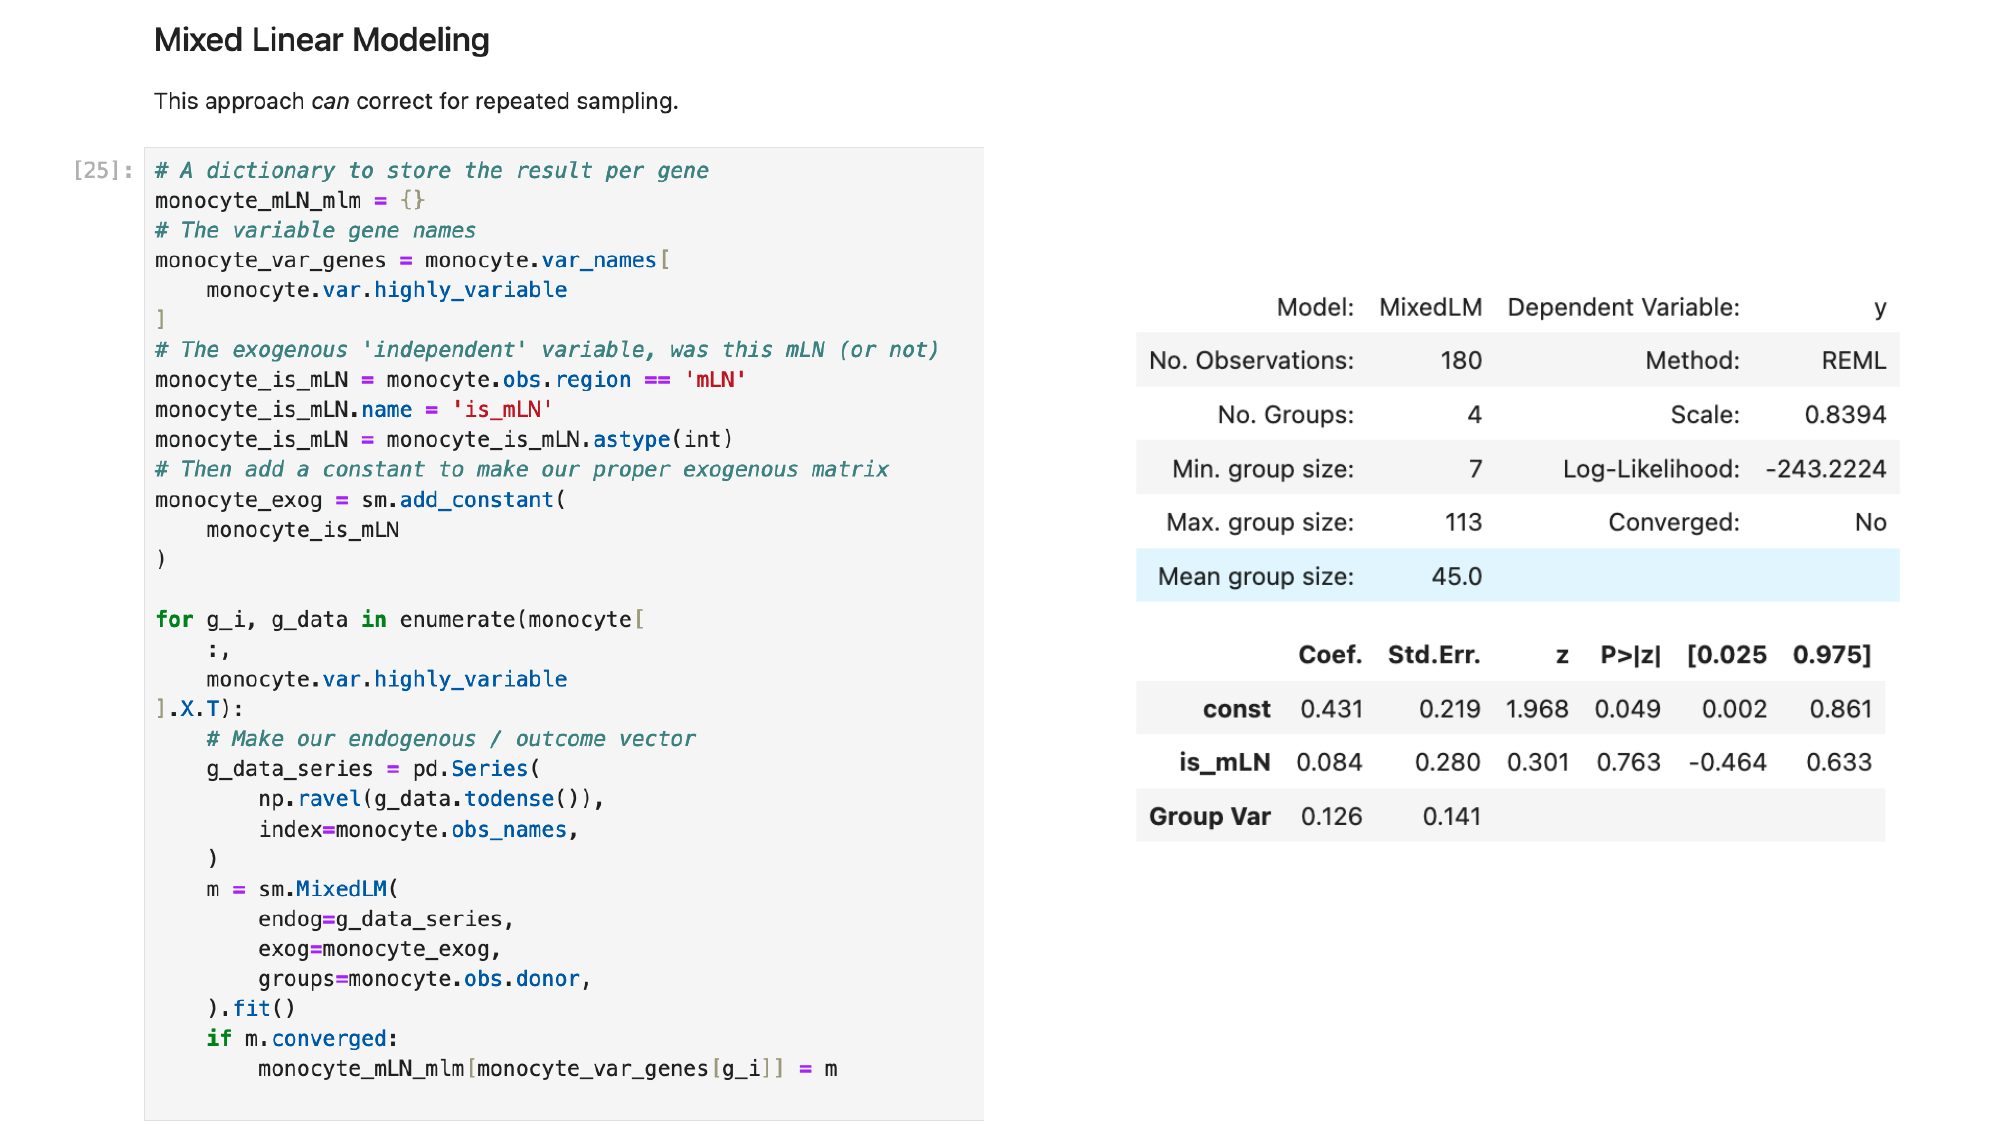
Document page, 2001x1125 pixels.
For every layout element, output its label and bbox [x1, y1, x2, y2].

picture [46, 0, 985, 1125]
picture [1127, 275, 1954, 850]
